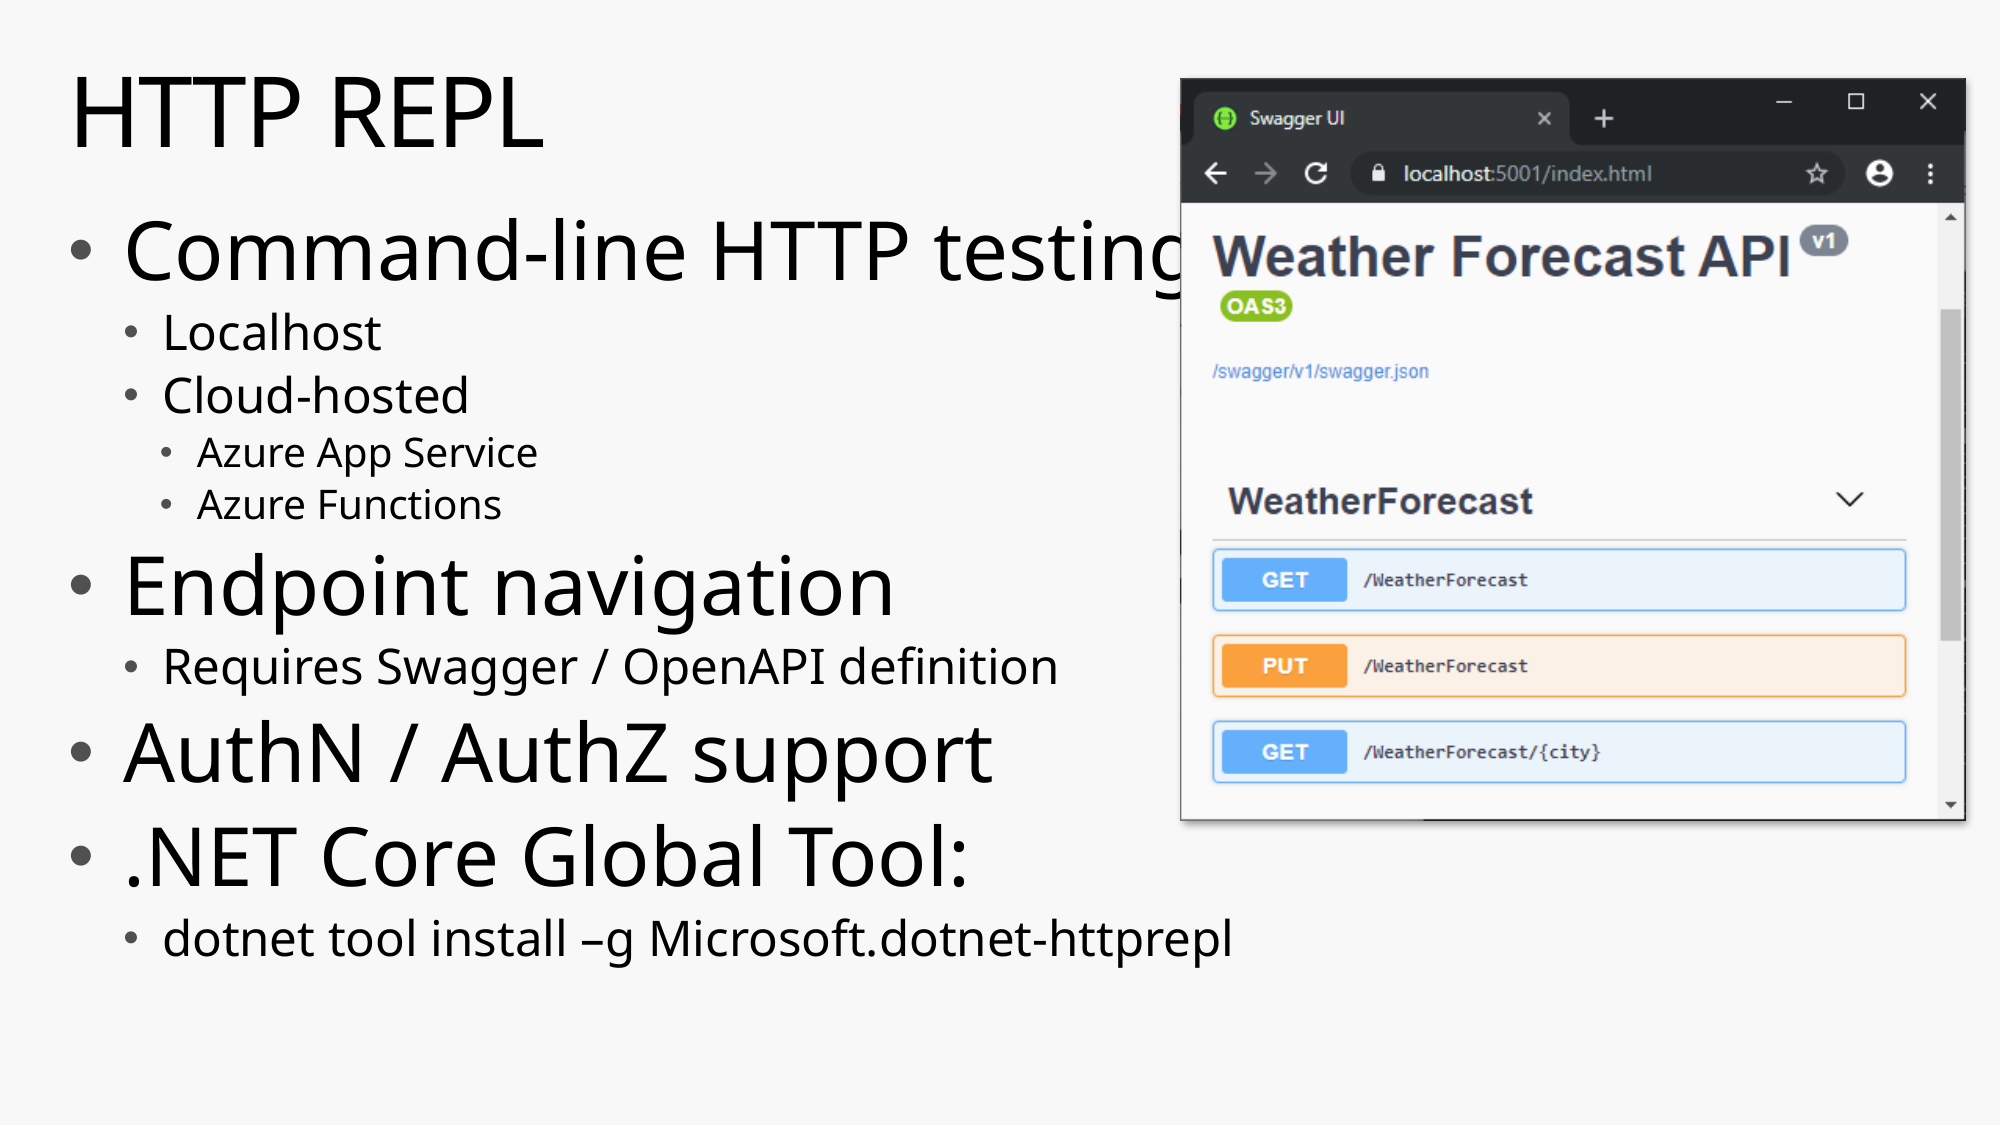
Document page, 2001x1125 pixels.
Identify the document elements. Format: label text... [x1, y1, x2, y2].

title HTTP REPL [44, 47, 1957, 196]
list Command-line HTTP testing Localhost Cloud-hosted Azure App Service Azure Functions Endpoint navigation Requires Swagger / OpenAPI definition AuthN / AuthZ support .NET Core Global Tool: dotnet tool install –g Microsoft.dotnet-httprepl [44, 196, 1956, 1121]
picture [1180, 78, 1966, 822]
